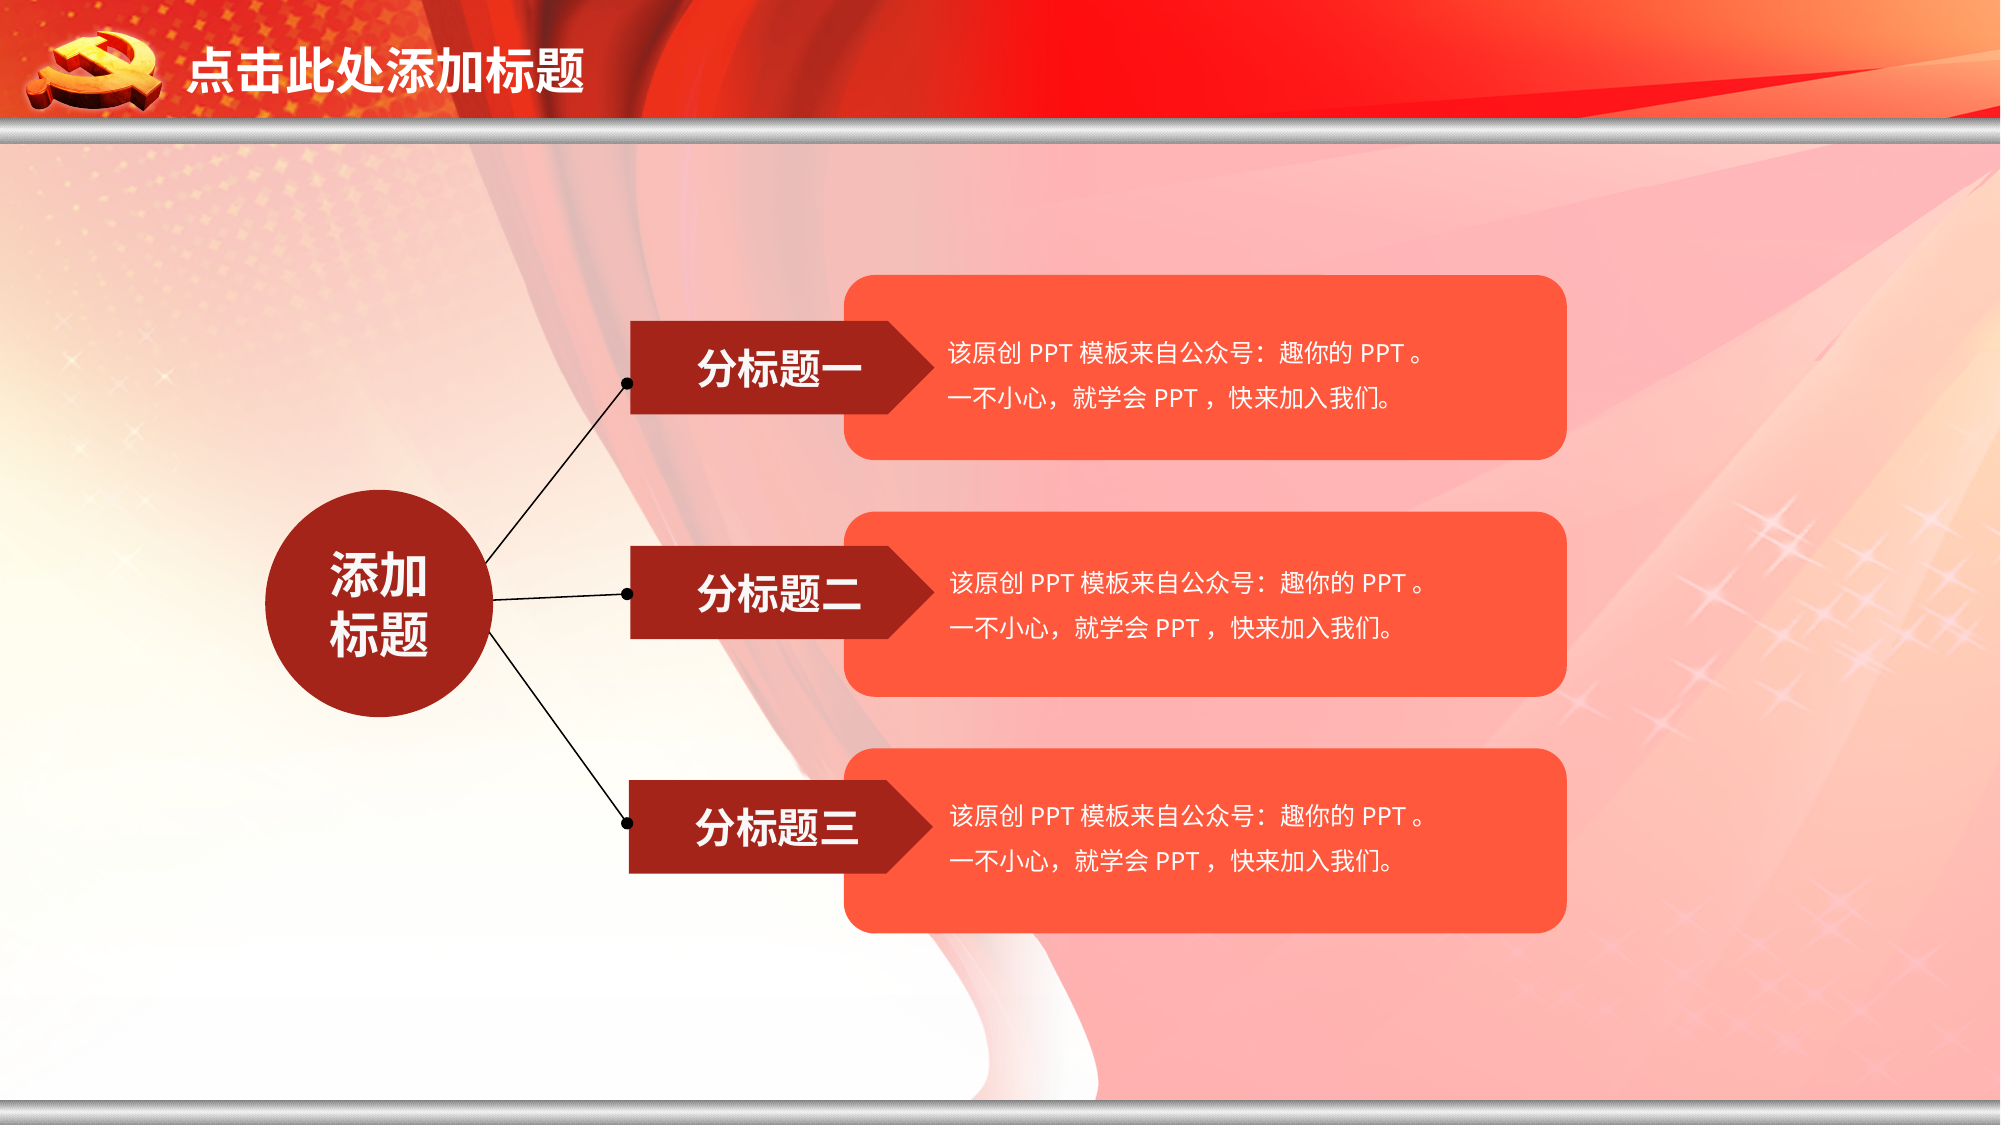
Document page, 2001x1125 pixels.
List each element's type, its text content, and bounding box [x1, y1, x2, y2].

text_box 添加 标题 [265, 489, 494, 718]
text_box 分标题一 [628, 318, 838, 417]
text_box [486, 377, 634, 563]
text_box [490, 633, 634, 830]
text_box [494, 587, 634, 601]
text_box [16, 21, 629, 119]
text_box 分标题二 [628, 543, 838, 642]
picture [0, 0, 2001, 1125]
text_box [843, 274, 1567, 461]
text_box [843, 511, 1567, 697]
text_box 分标题三 [626, 778, 838, 876]
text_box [843, 748, 1567, 934]
